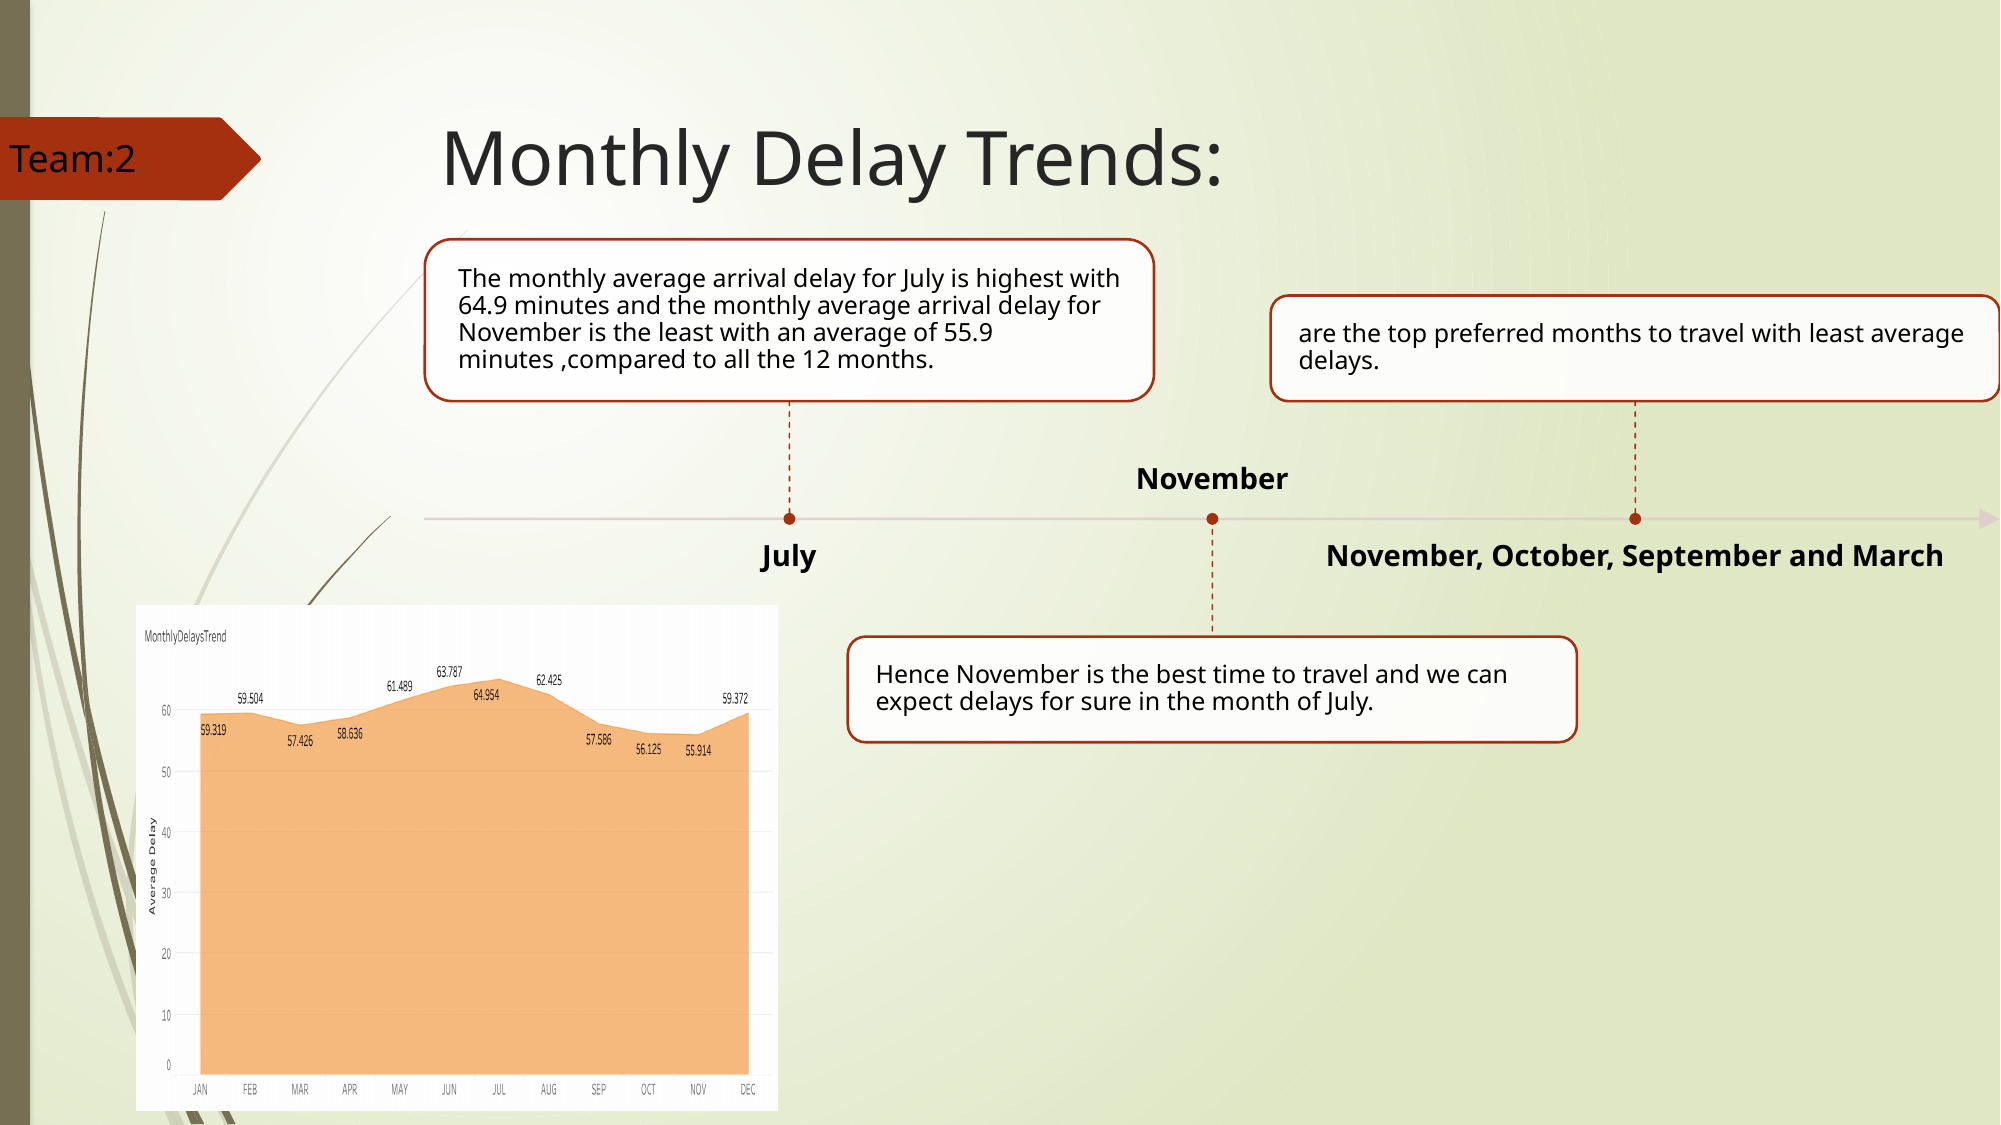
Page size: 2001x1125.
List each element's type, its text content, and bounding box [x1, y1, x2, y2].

picture [136, 605, 779, 1111]
title Monthly Delay Trends: [425, 102, 1888, 208]
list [424, 208, 2000, 829]
text_box Team:2 [0, 127, 334, 188]
